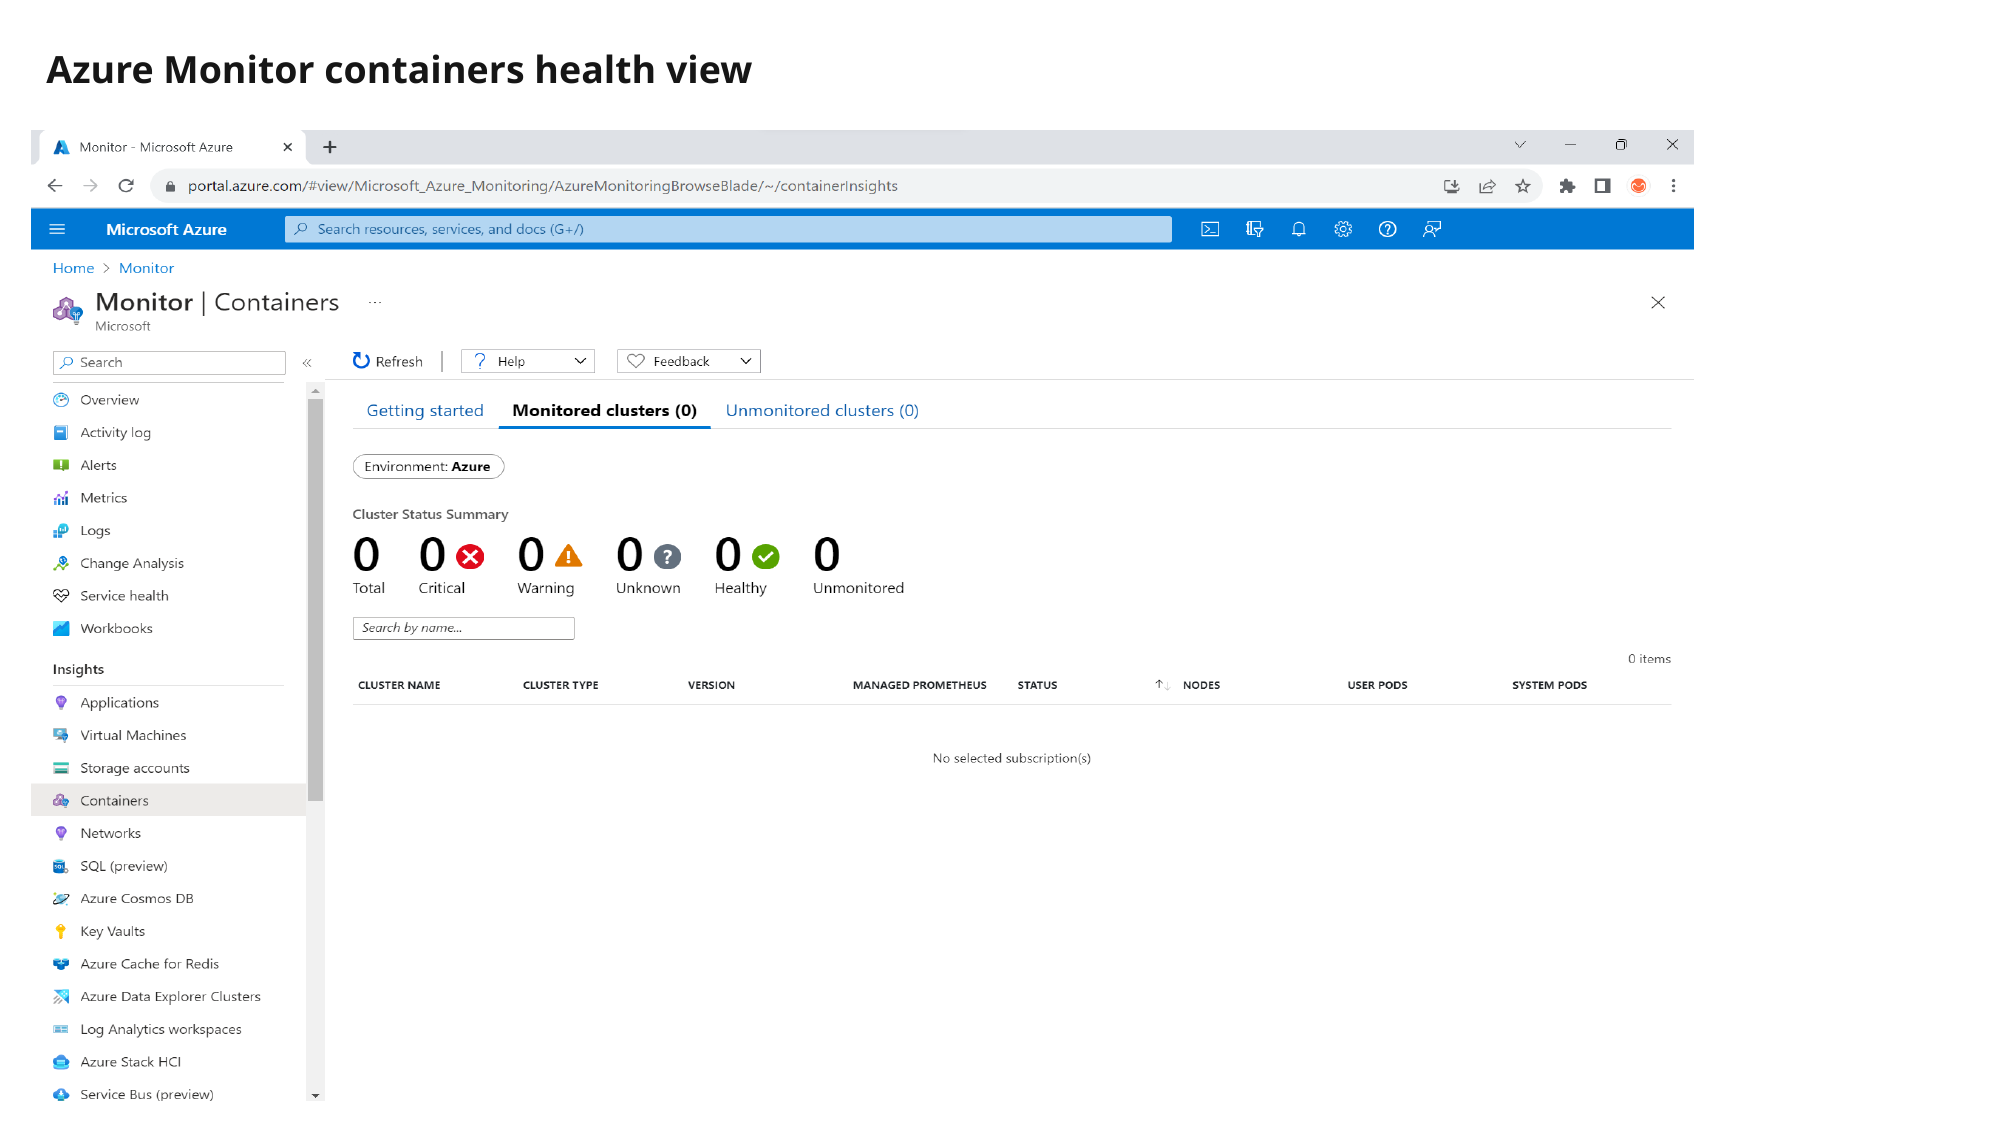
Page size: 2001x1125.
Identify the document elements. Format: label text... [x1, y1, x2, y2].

picture [31, 130, 1694, 1102]
text_box Azure Monitor containers health view [31, 38, 1032, 99]
